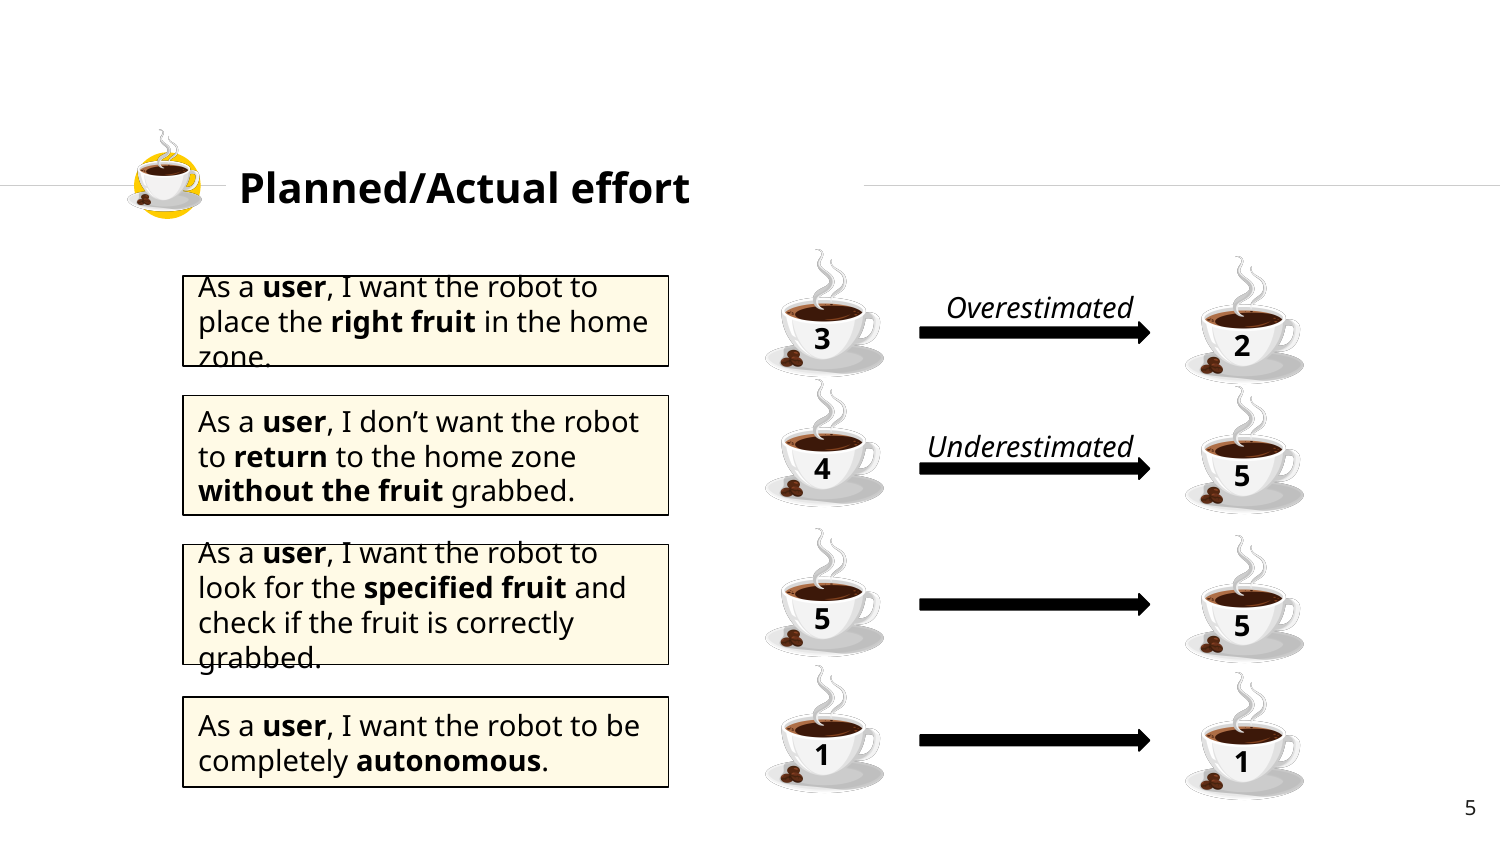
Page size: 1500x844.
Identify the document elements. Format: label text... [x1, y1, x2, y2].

text_box As a user, I don’t want the robot to return to the home zone without the fruit grabbed. [183, 395, 669, 516]
text_box [920, 593, 1150, 616]
text_box Underestimated [902, 393, 1149, 479]
picture [1172, 528, 1318, 807]
text_box [68, 190, 647, 257]
picture [752, 242, 898, 515]
text_box Overestimated [902, 254, 1149, 340]
text_box [920, 729, 1150, 752]
text_box As a user, I want the robot to place the right fruit in the home zone. [183, 275, 669, 366]
slide_number 5 [1401, 779, 1492, 844]
picture [752, 521, 898, 800]
picture [1172, 248, 1318, 521]
text_box As a user, I want the robot to look for the specified fruit and check if the fruit is correctly grabbed. [183, 544, 669, 665]
title Planned/Actual effort [223, 150, 862, 223]
text_box As a user, I want the robot to be completely autonomous. [183, 696, 669, 787]
picture [119, 124, 210, 216]
